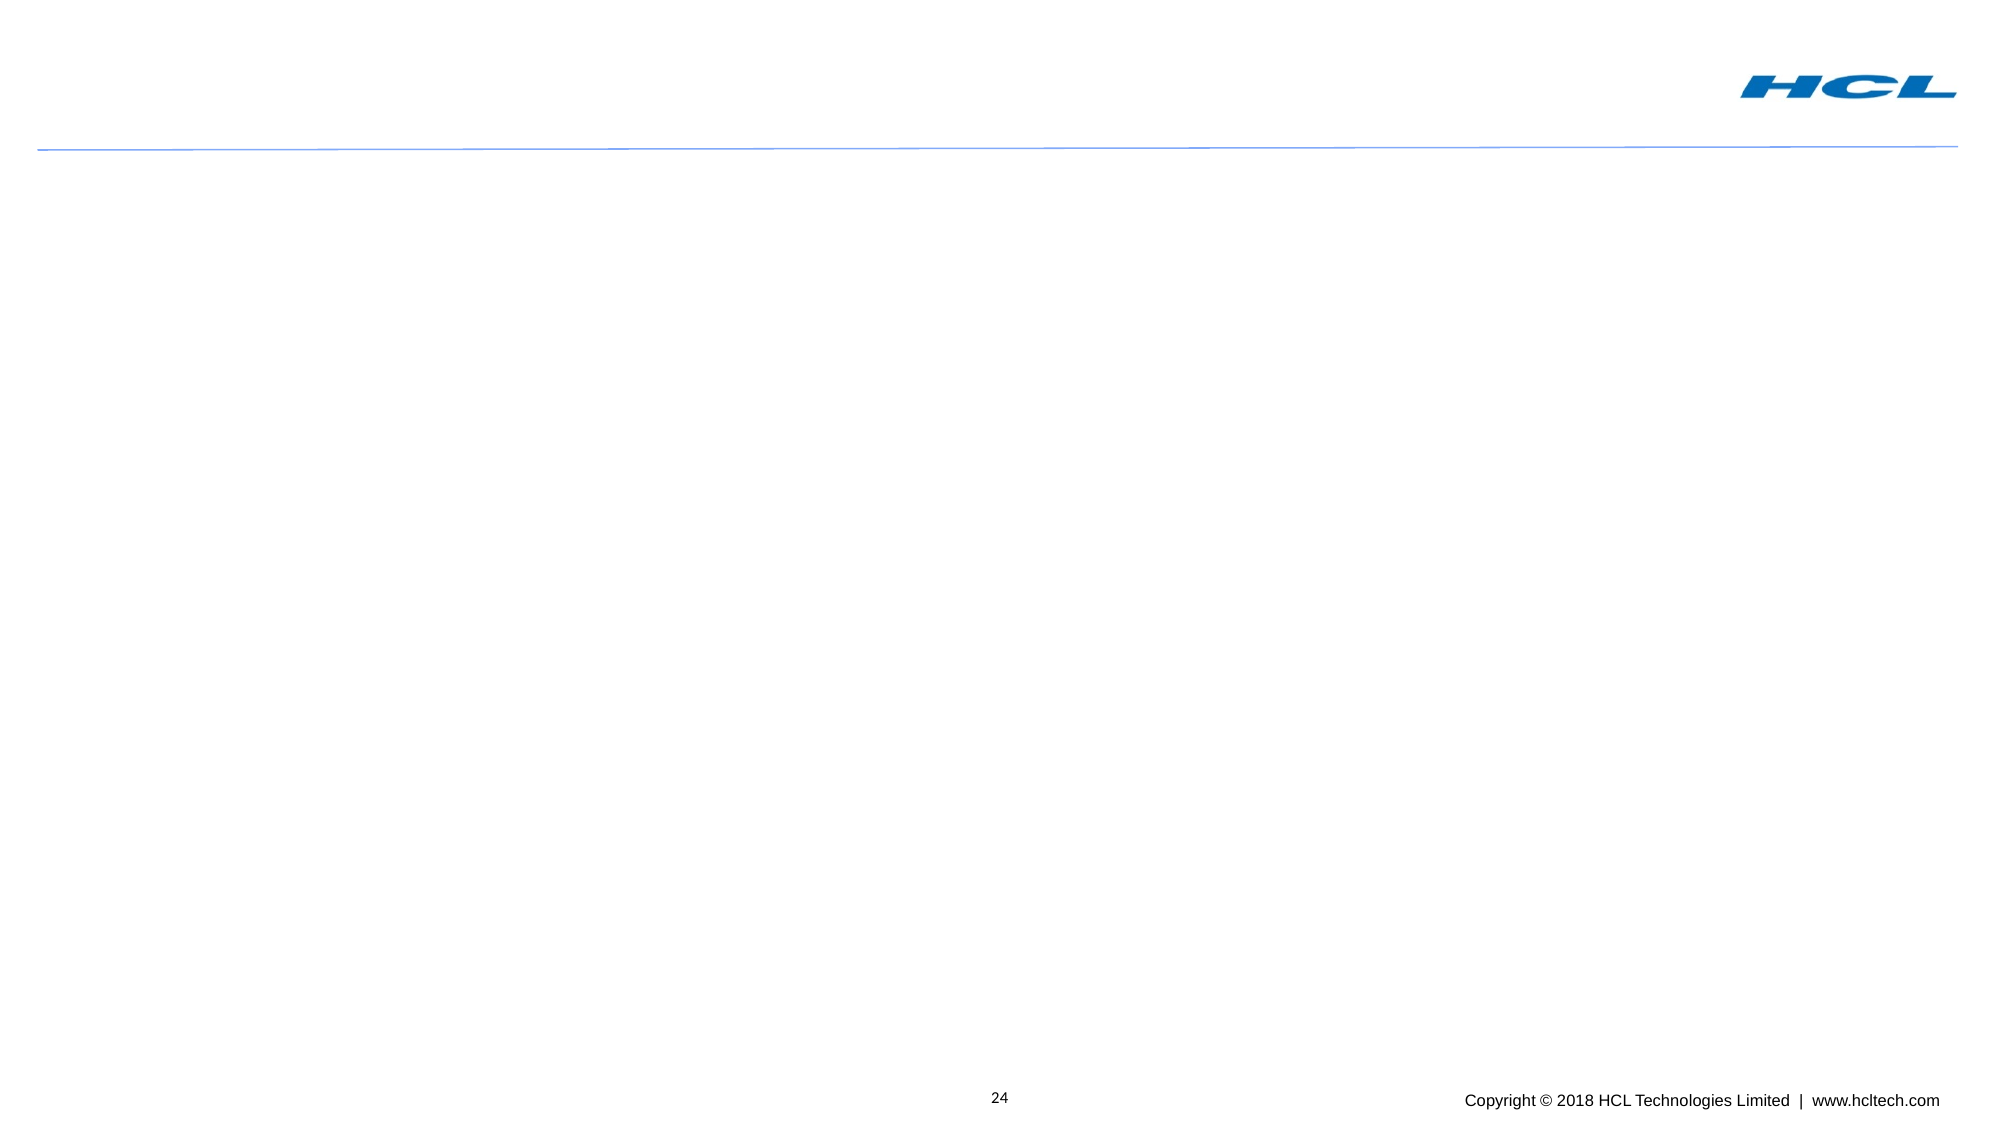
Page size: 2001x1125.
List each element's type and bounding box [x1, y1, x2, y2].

picture [1737, 73, 1959, 102]
